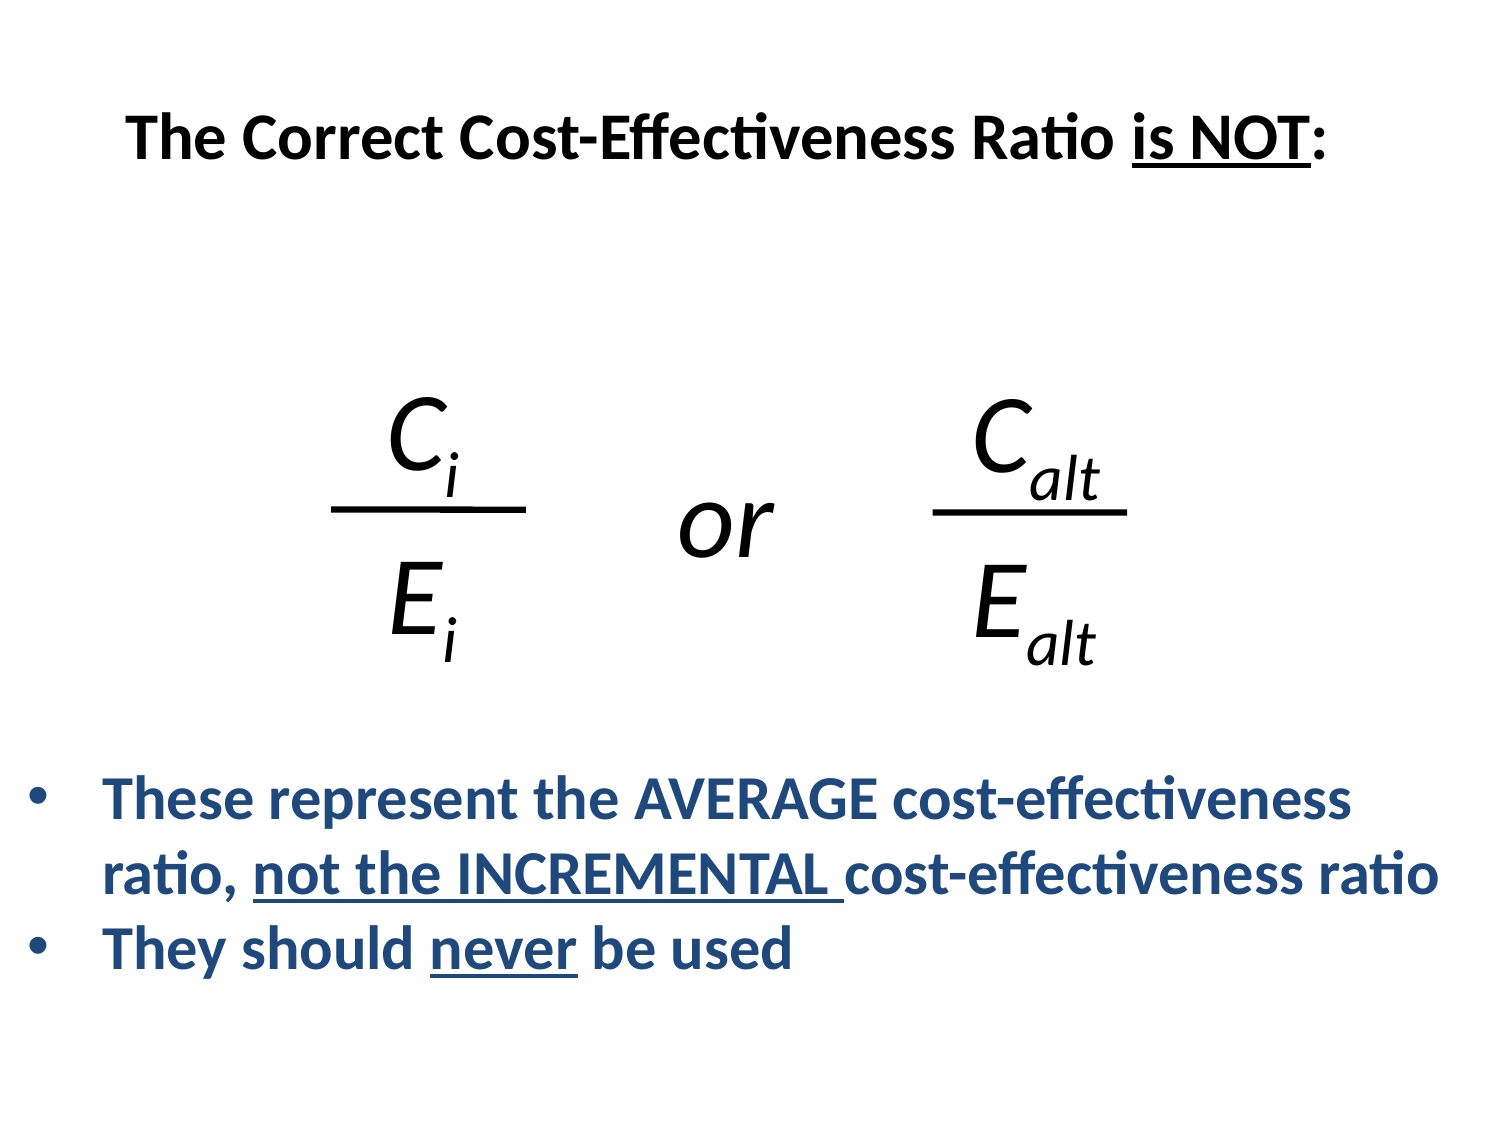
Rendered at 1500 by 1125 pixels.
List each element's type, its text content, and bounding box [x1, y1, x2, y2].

text_box Ei [372, 514, 473, 683]
text_box Calt [956, 513, 1115, 522]
text_box These represent the AVERAGE cost-effectiveness ratio, not the INCREMENTAL cost-effectiveness ratio They should never be used [12, 750, 1488, 990]
text_box Ci [371, 350, 475, 509]
text_box Calt [956, 352, 1115, 512]
title The Correct Cost-Effectiveness Ratio is NOT: [61, 63, 1393, 202]
text_box Ci [371, 510, 475, 519]
text_box Ealt [956, 517, 1112, 686]
text_box or [662, 437, 789, 588]
